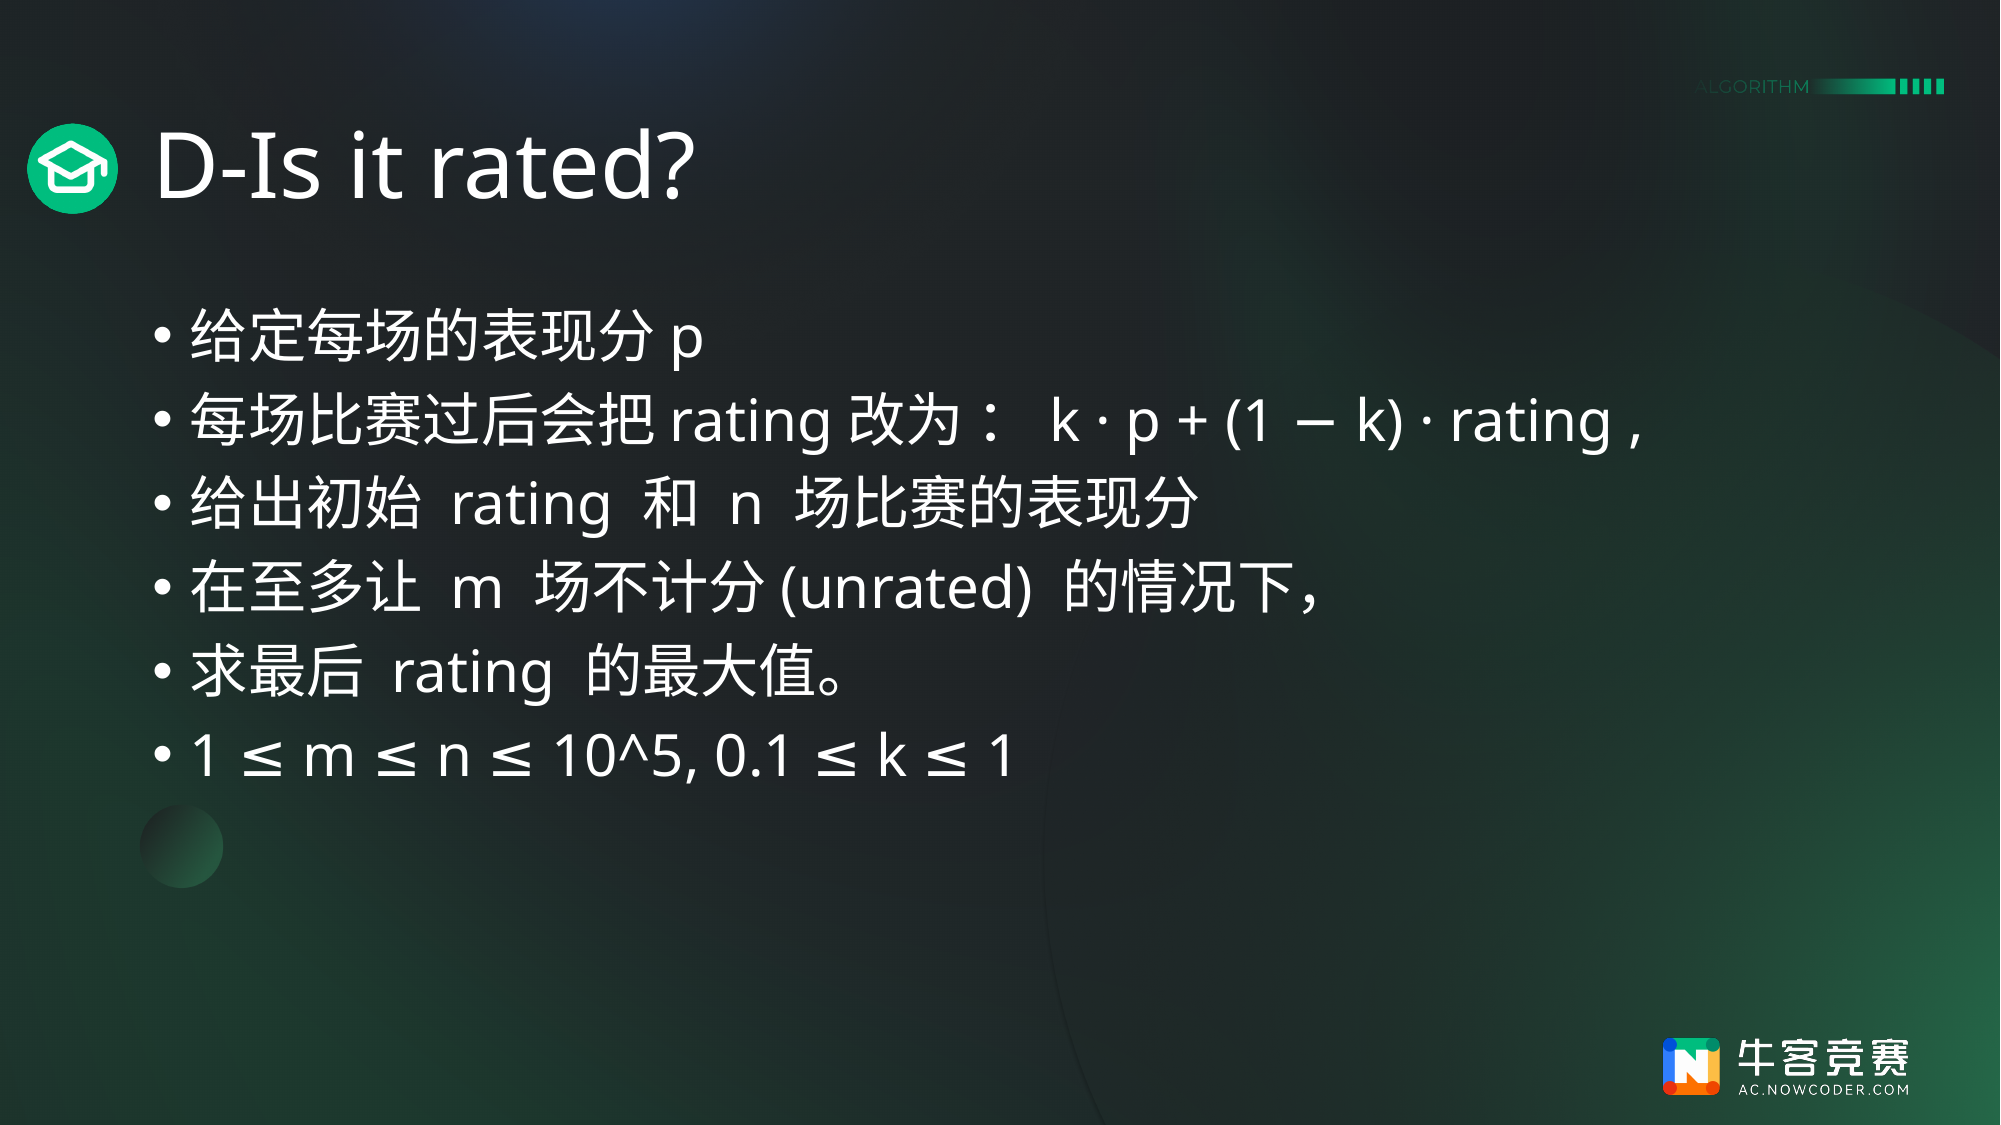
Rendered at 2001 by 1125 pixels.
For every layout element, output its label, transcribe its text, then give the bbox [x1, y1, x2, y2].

list 给定每场的表现分p 每场比赛过后会把rating改为 ：k · p + (1 − k) · rating , 给出初始 rating 和 n 场比赛的表现分 在至多让 m 场不计分(unrated) 的情况下， 求最后 rating 的最大值。 1 ≤ m ≤ n ≤ 10^5, 0.1 ≤ k ≤ 1 [137, 299, 1863, 1014]
picture [0, 0, 2000, 1125]
title D-Is it rated? [137, 59, 1863, 278]
